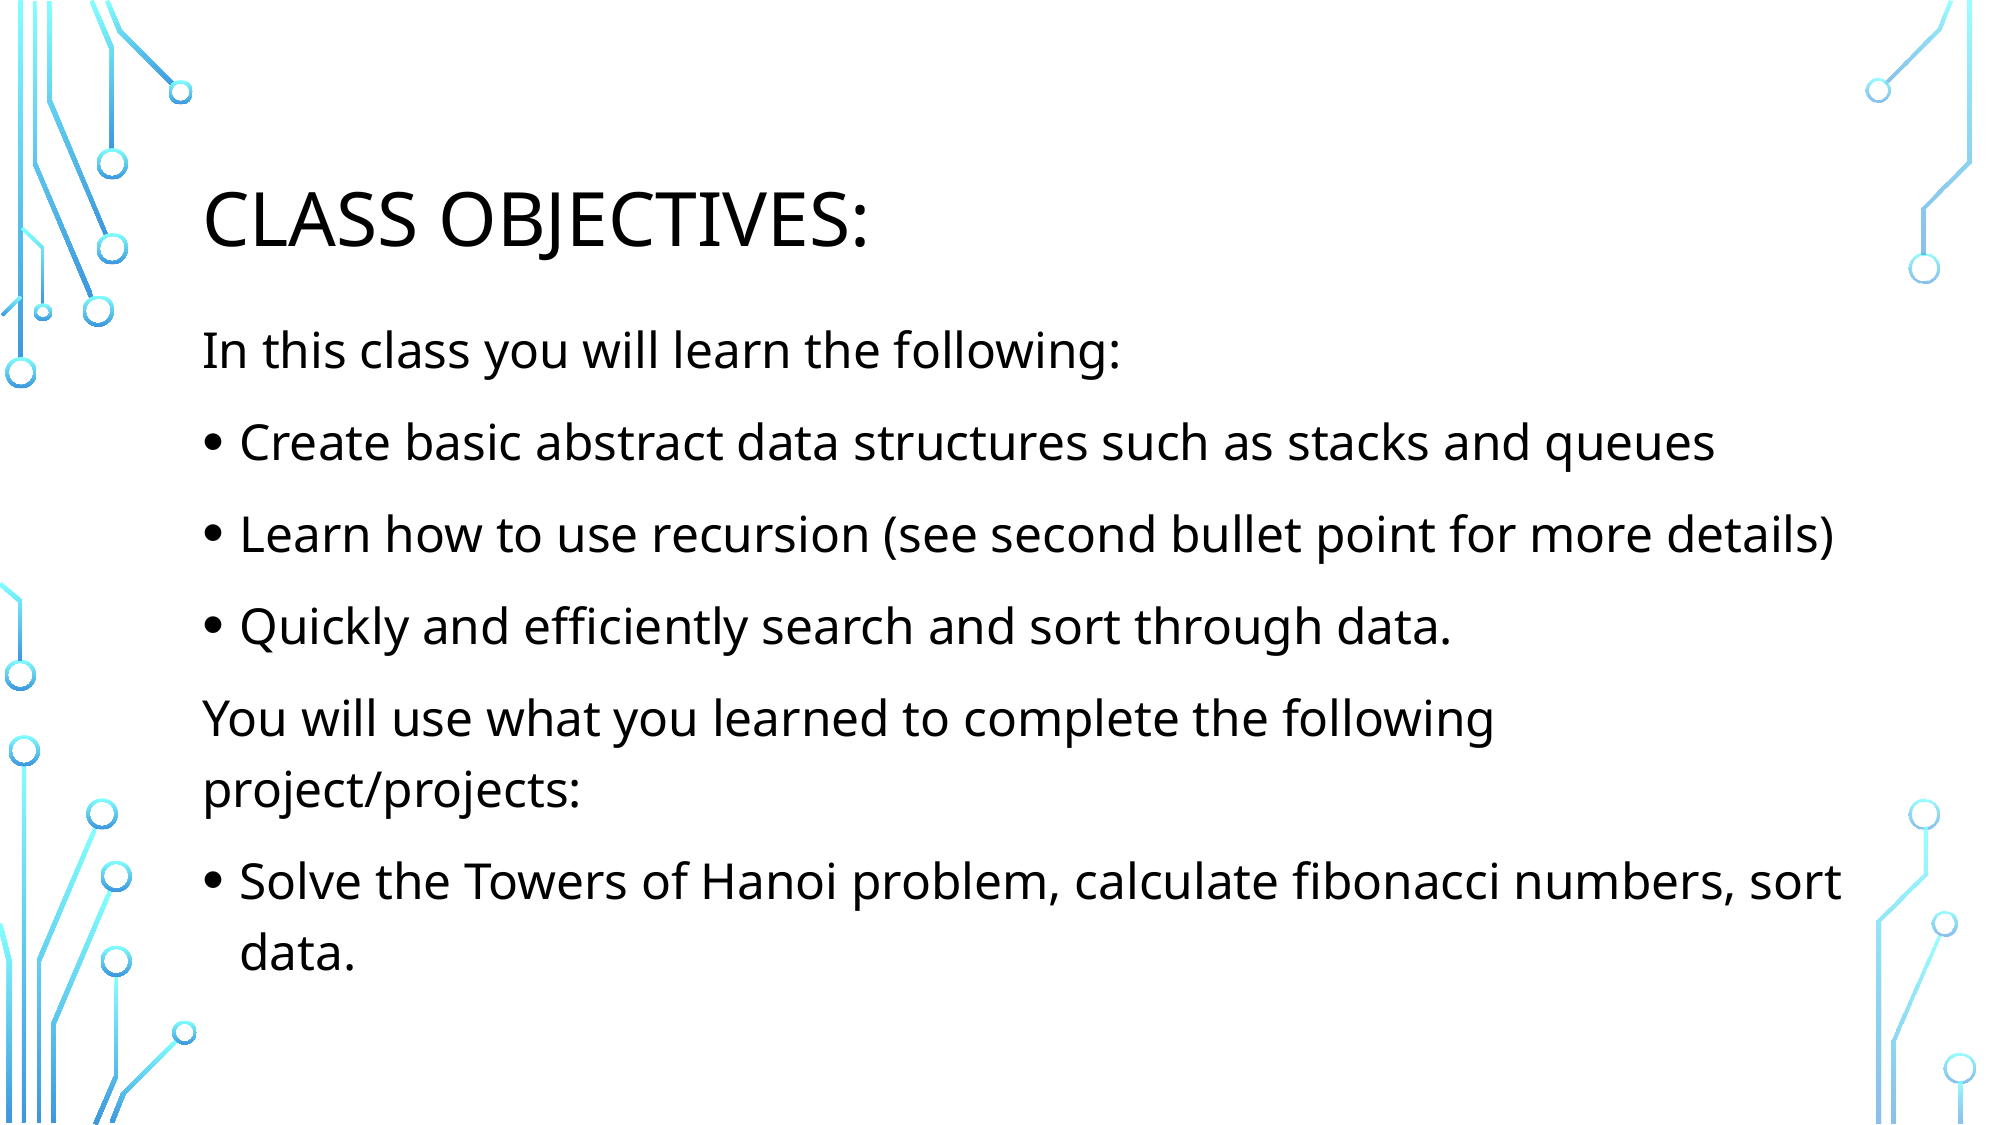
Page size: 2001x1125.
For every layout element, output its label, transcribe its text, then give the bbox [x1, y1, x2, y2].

title Class Objectives: [187, 101, 1813, 299]
list In this class you will learn the following: Create basic abstract data structures such as stacks and queues Learn how to use recursion (see second bullet point for more details) Quickly and efficiently search and sort through data. You will use what you learned to complete the following project/projects: Solve the Towers of Hanoi problem, calculate fibonacci numbers, sort data. [187, 299, 1869, 1061]
